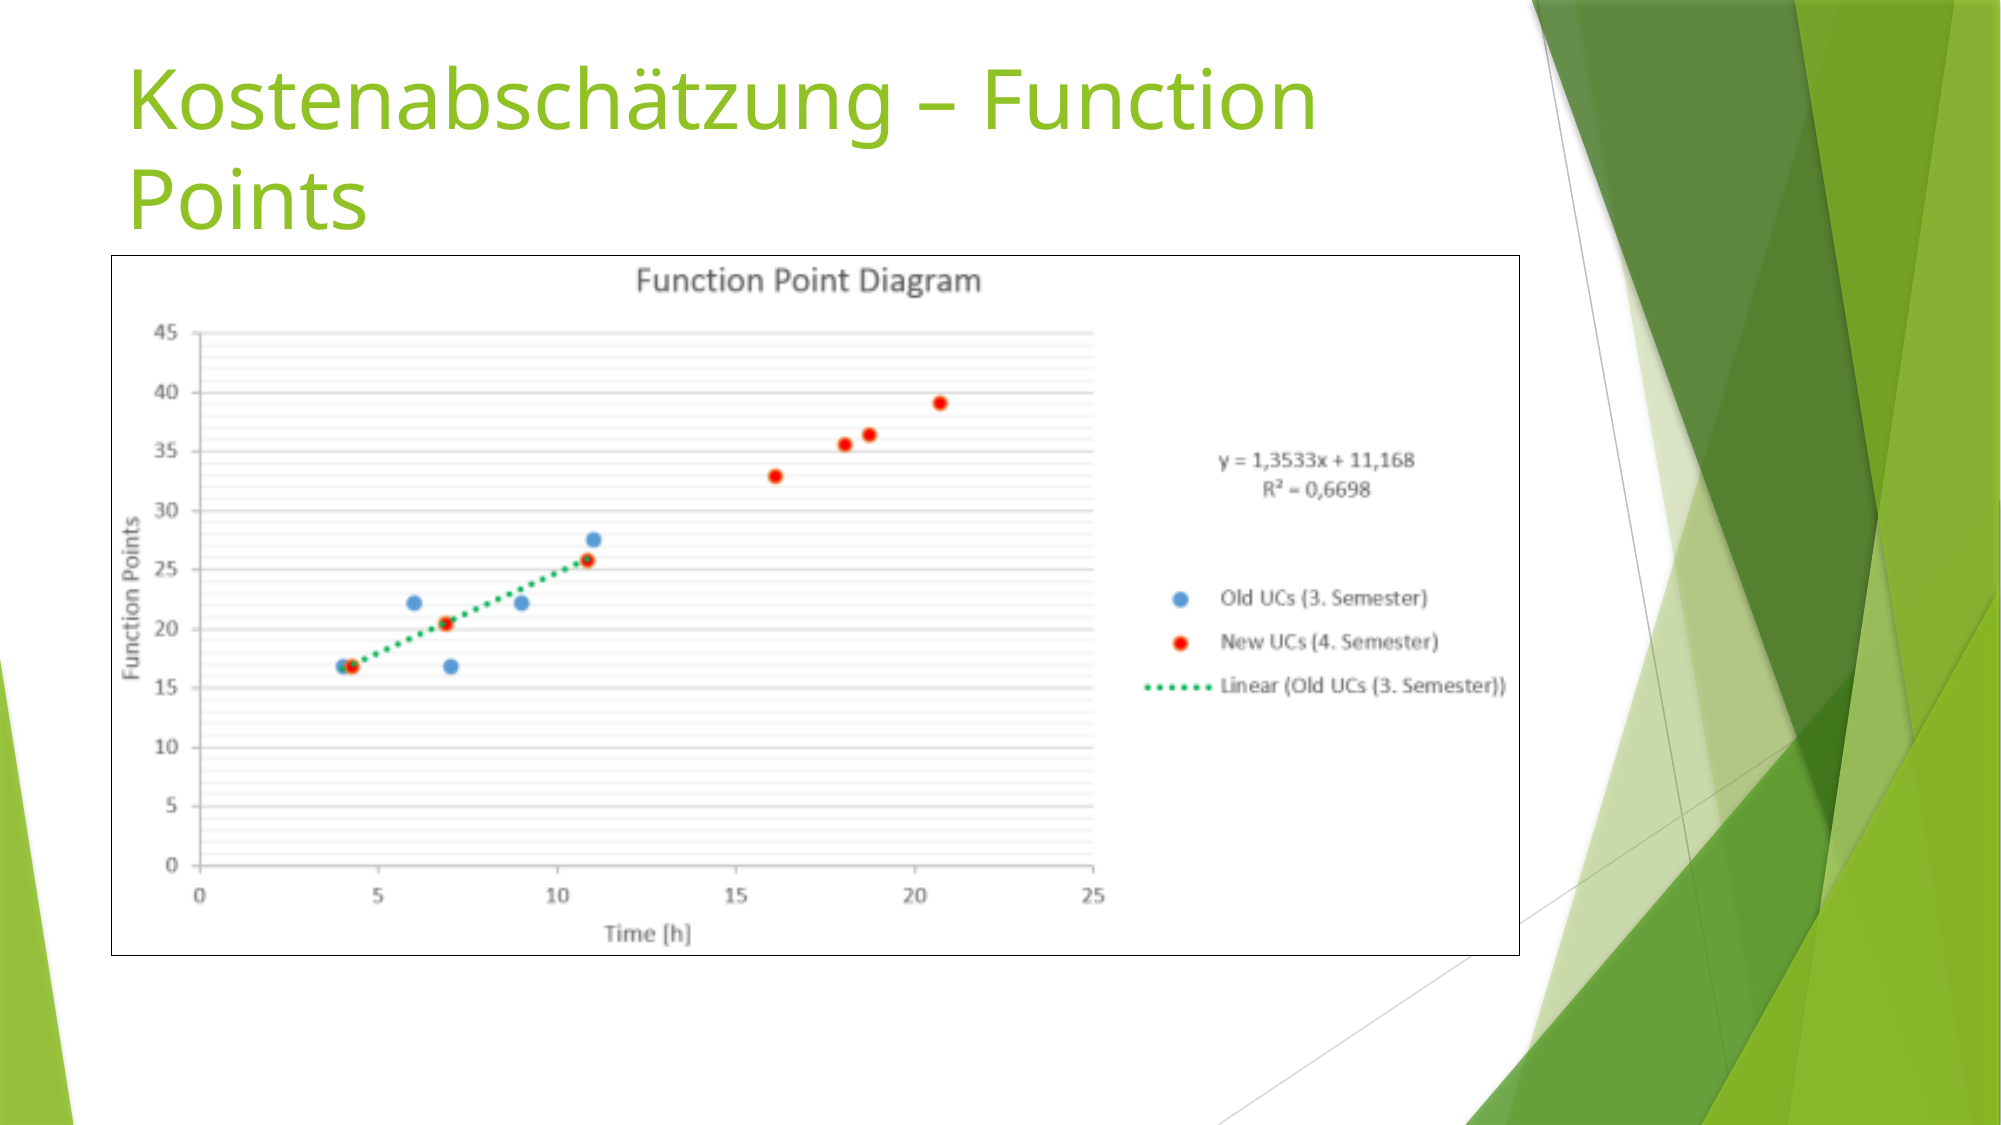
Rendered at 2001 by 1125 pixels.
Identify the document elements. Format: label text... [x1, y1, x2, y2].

title Kostenabschätzung – Function Points [111, 38, 1522, 176]
list [111, 176, 1522, 256]
picture [110, 254, 1520, 956]
